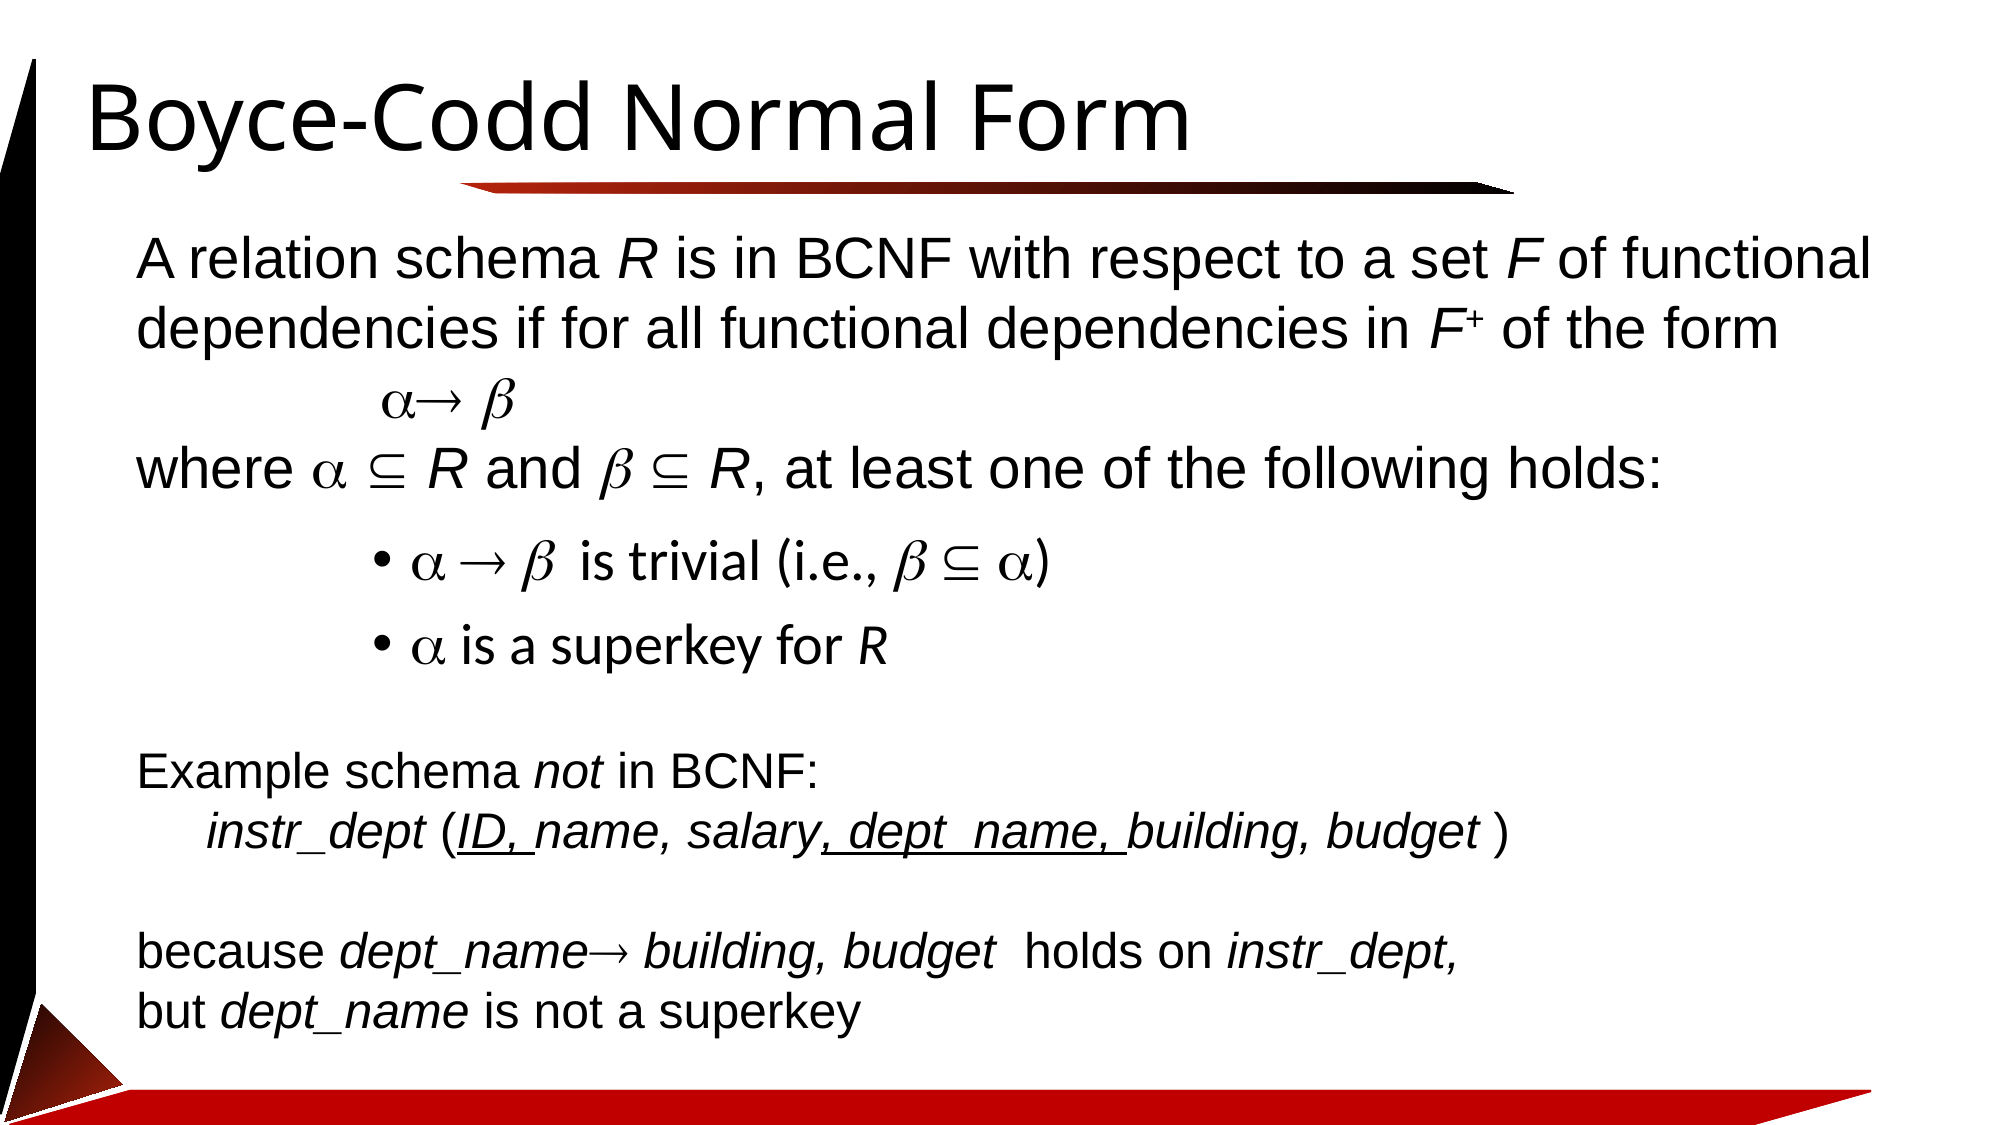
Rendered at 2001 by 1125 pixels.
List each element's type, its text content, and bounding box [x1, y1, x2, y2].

list    is trivial (i.e.,   )  is a superkey for R [357, 522, 1599, 731]
text_box Example schema not in BCNF: instr_dept (ID, name, salary, dept_name, building, budget ) because dept_name building, budget holds on instr_dept, but dept_name is not a superkey [121, 731, 1939, 1047]
title Boyce-Codd Normal Form [69, 45, 1971, 197]
text_box A relation schema R is in BCNF with respect to a set F of functional dependencies if for all functional dependencies in F+ of the form   where   R and   R, at least one of the following holds: [121, 212, 1953, 507]
